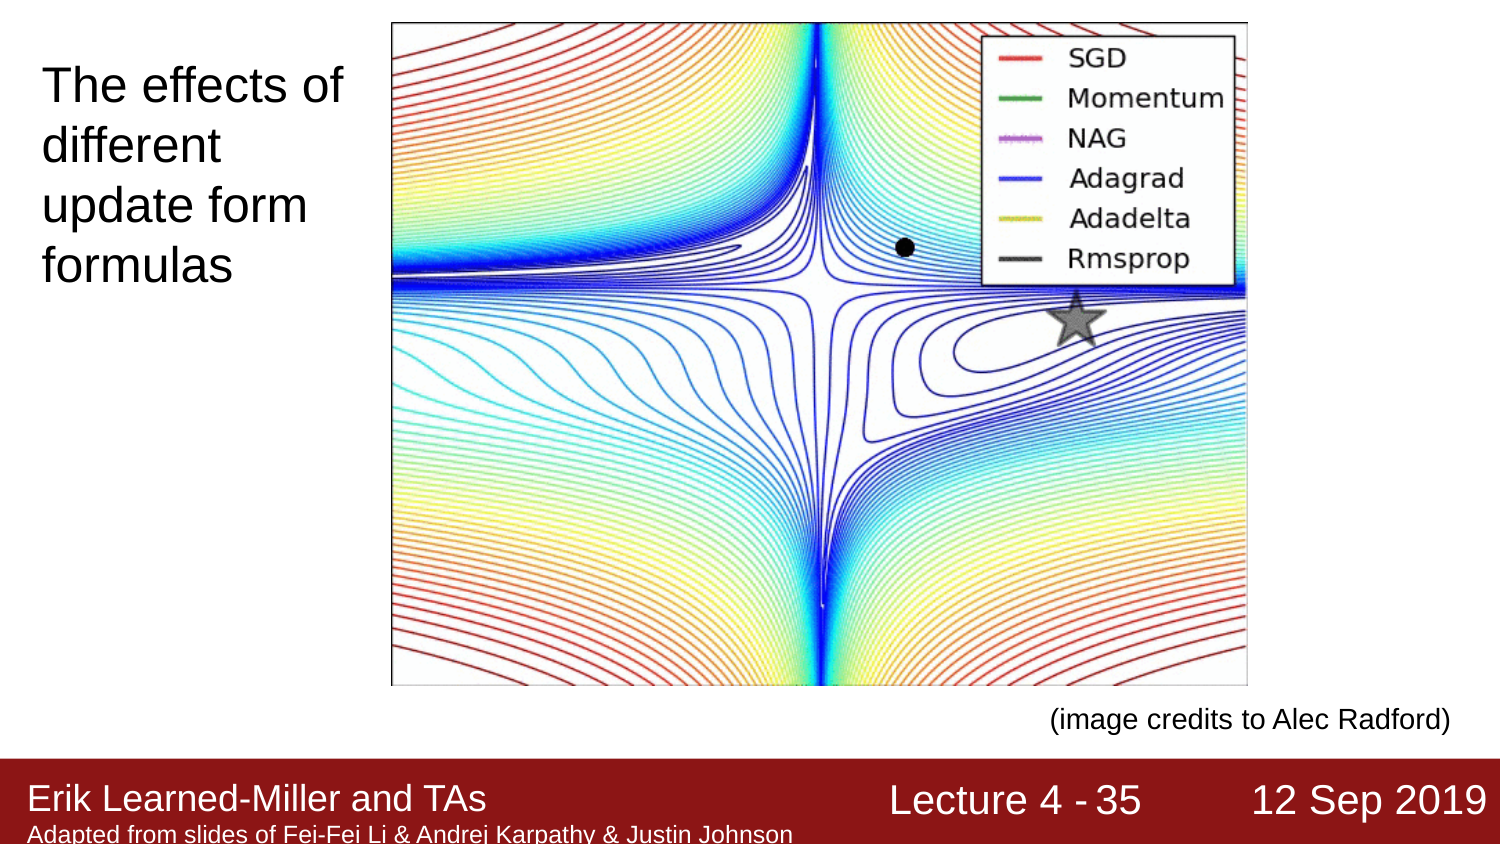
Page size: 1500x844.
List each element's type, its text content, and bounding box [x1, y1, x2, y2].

text_box The effects of different update form formulas [26, 37, 364, 514]
picture [391, 22, 1248, 686]
text_box (image credits to Alec Radford) [1034, 685, 1495, 727]
slide_number ‹#› [1066, 765, 1157, 831]
